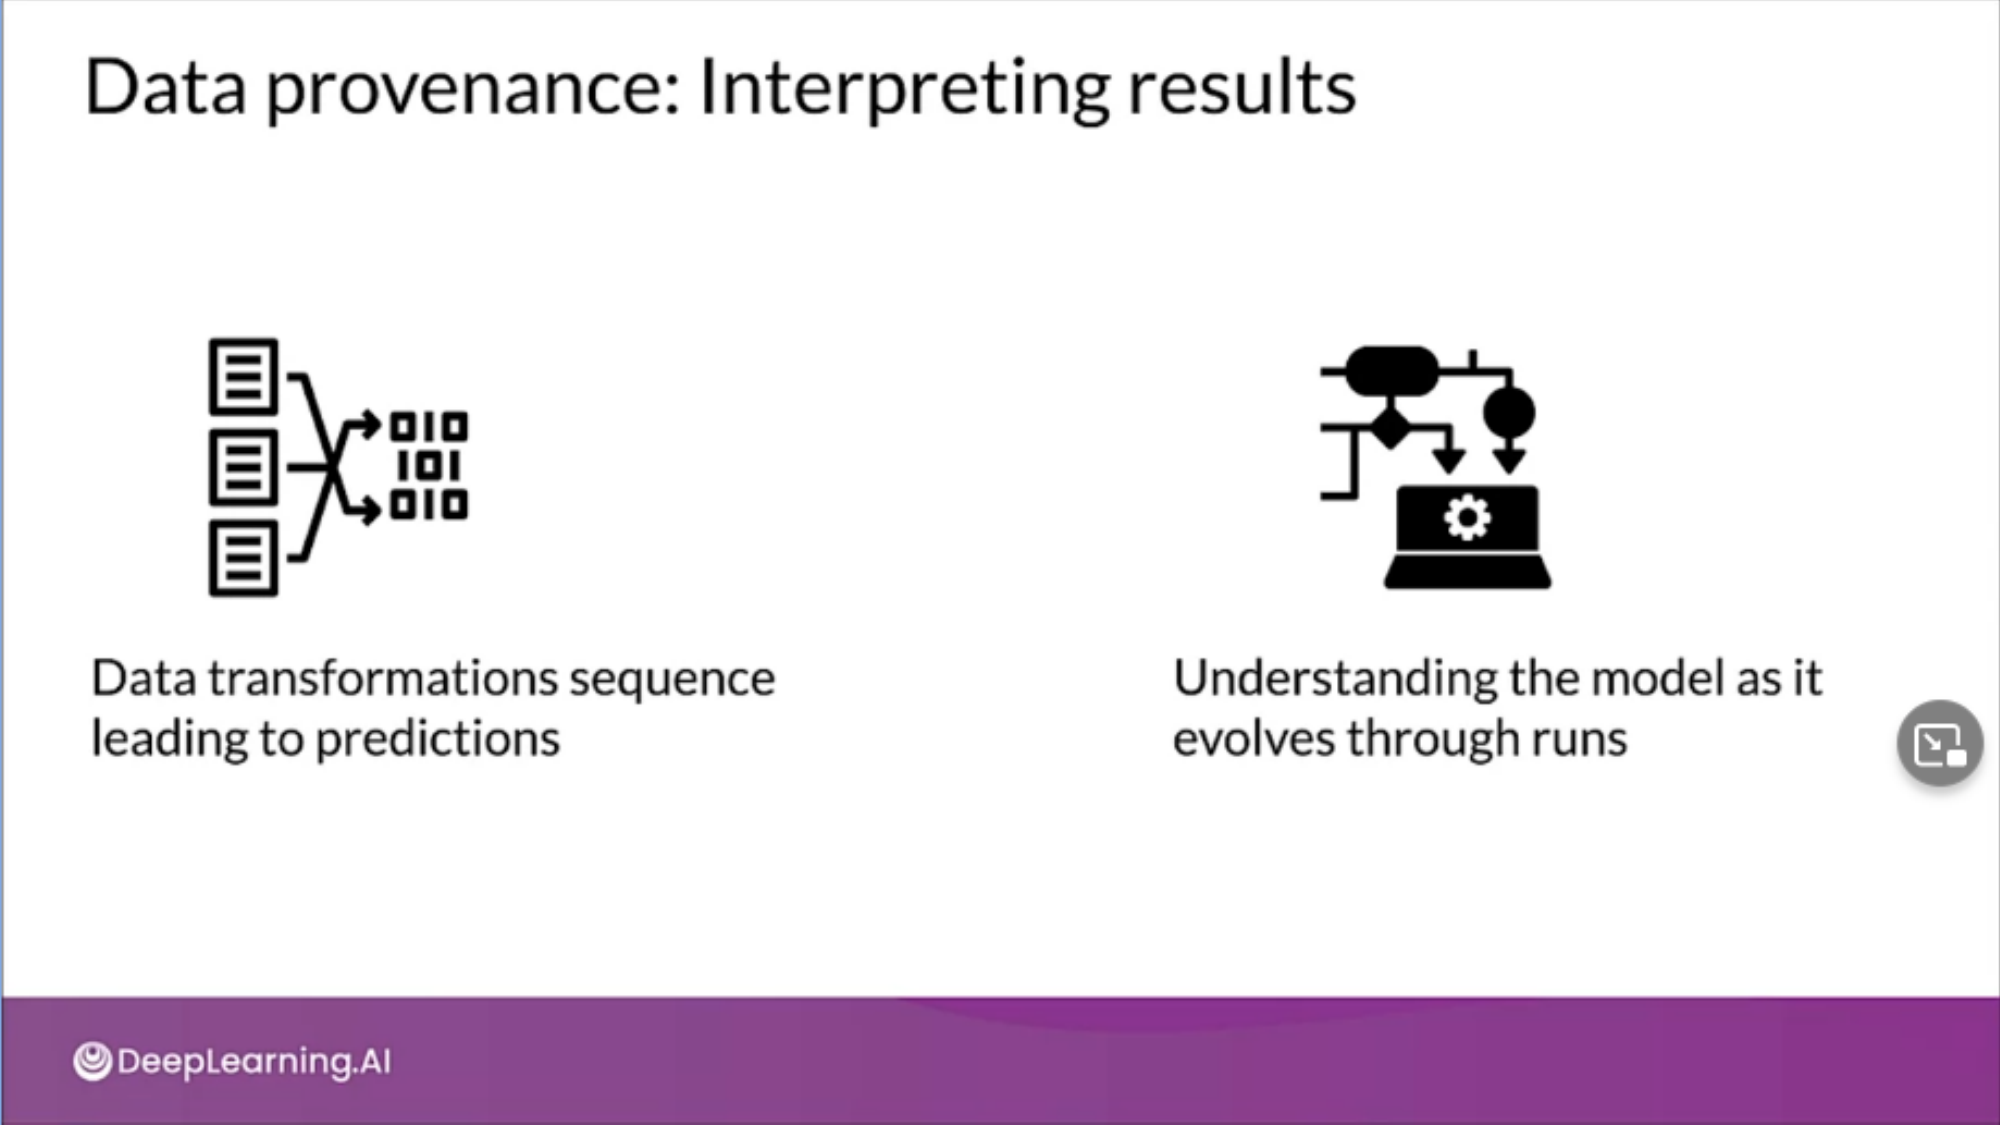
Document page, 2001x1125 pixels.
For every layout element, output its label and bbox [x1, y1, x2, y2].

list [0, 0, 2000, 1125]
